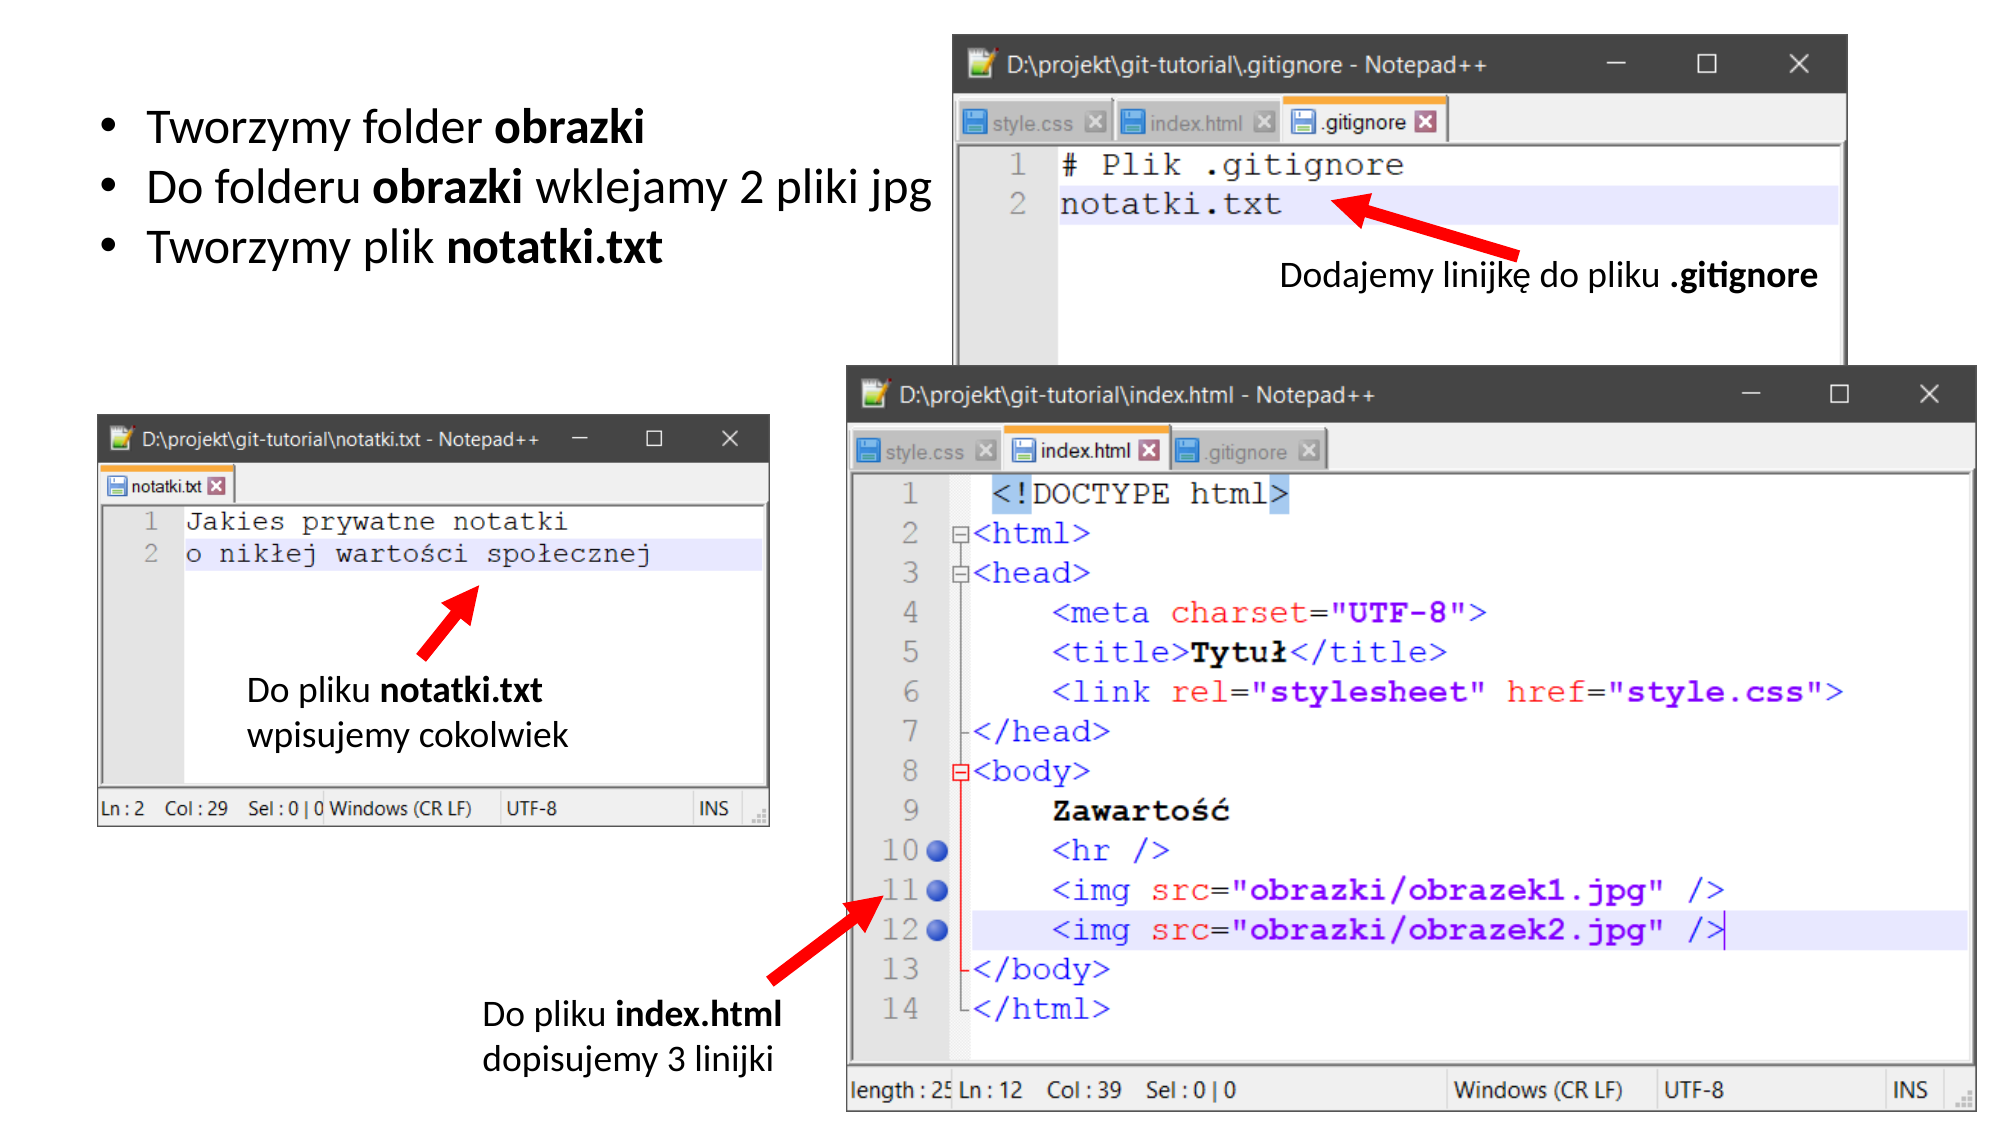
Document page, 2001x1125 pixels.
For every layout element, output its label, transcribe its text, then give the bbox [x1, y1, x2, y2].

picture [846, 34, 1977, 1112]
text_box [769, 895, 884, 982]
text_box Tworzymy folder obrazki Do folderu obrazki wklejamy 2 pliki jpg Tworzymy plik notatki.txt [84, 86, 948, 327]
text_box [1330, 200, 1519, 257]
picture [97, 414, 770, 827]
text_box Do pliku index.html dopisujemy 3 linijki [467, 981, 827, 1087]
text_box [420, 585, 480, 658]
